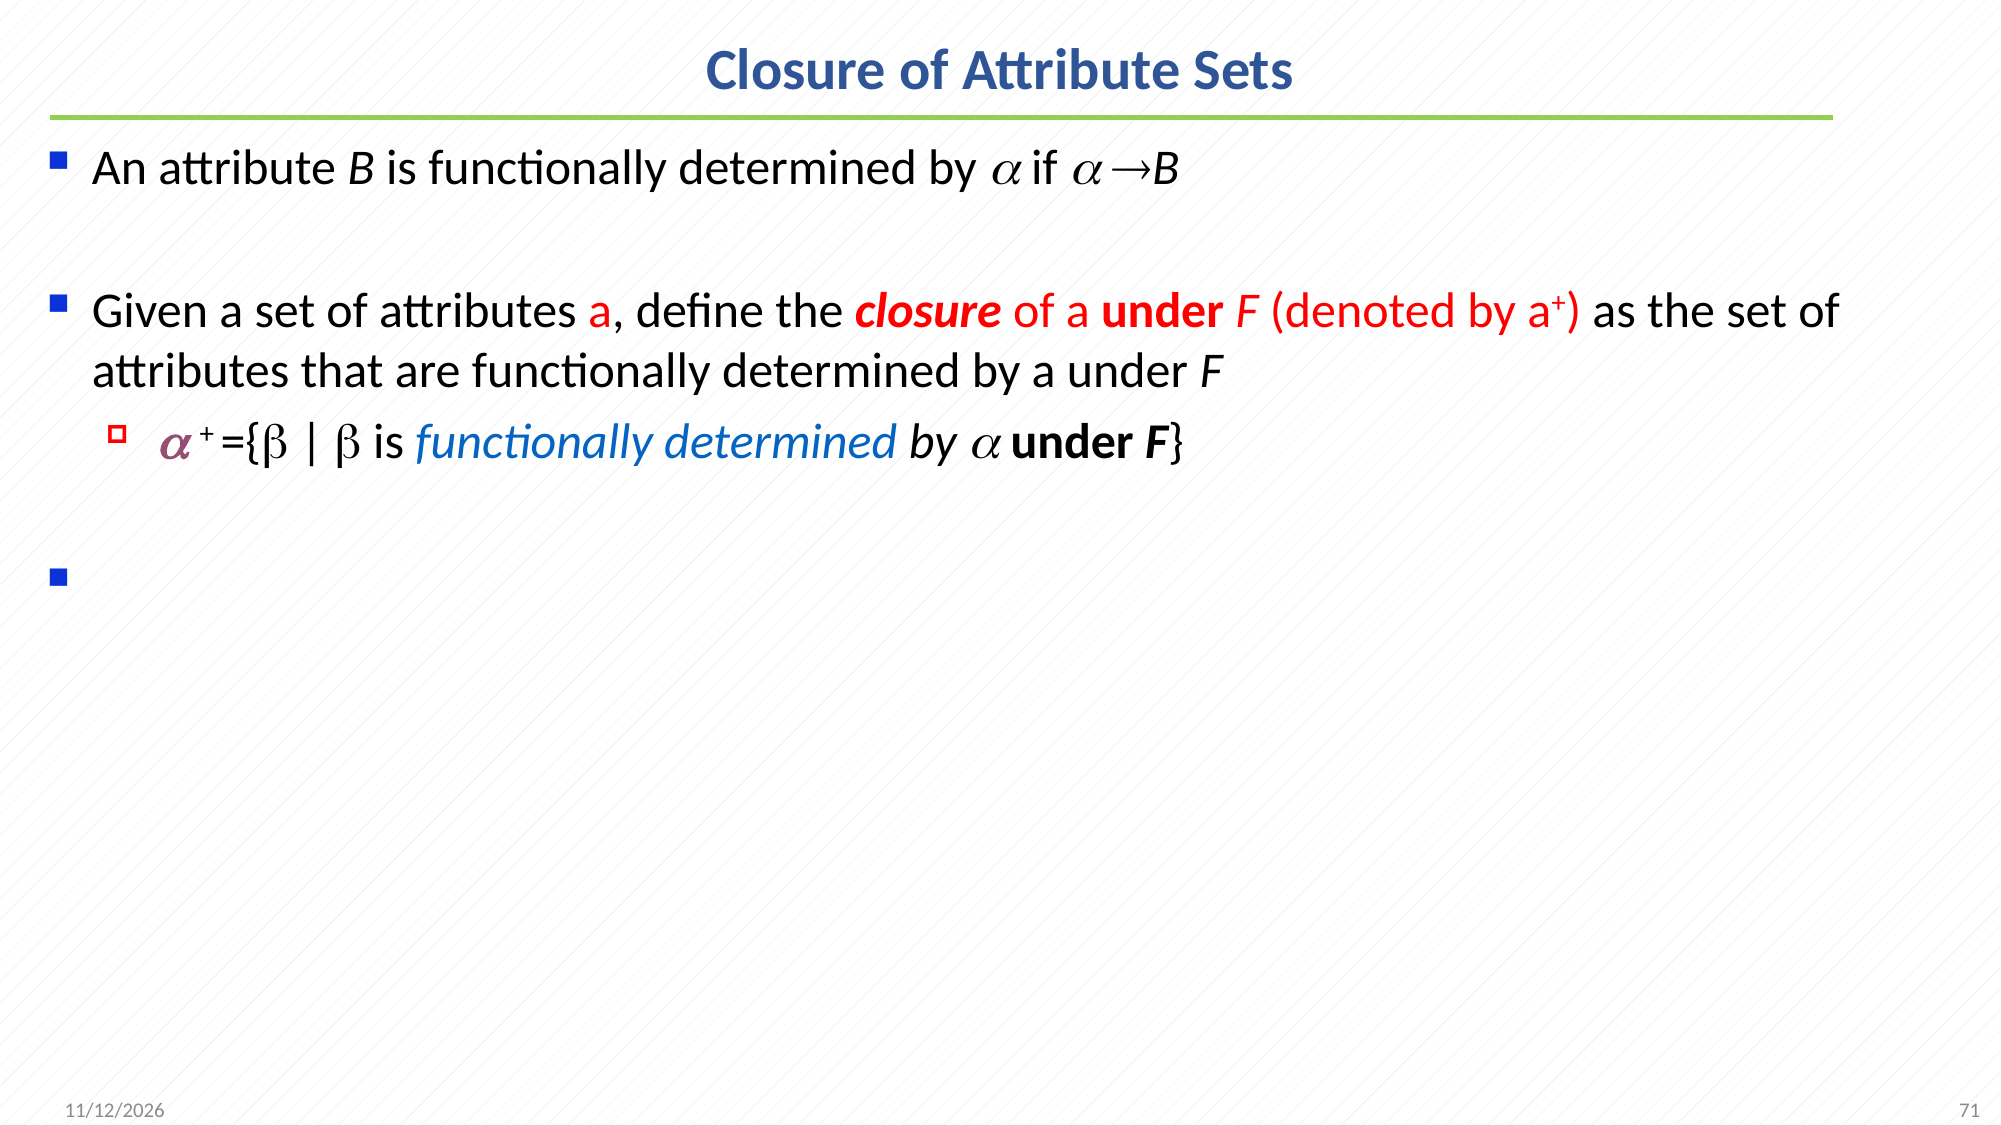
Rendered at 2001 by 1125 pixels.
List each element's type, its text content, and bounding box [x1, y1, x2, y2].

list An attribute B is functionally determined by  if  B Given a set of attributes a, define the closure of a under F (denoted by a+) as the set of attributes that are functionally determined by a under F  + ={ |  is functionally determined by  under F} [32, 126, 1974, 1081]
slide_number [49, 1079, 500, 1125]
slide_number 71 [1545, 1079, 1996, 1125]
title Closure of Attribute Sets [50, 13, 1949, 126]
